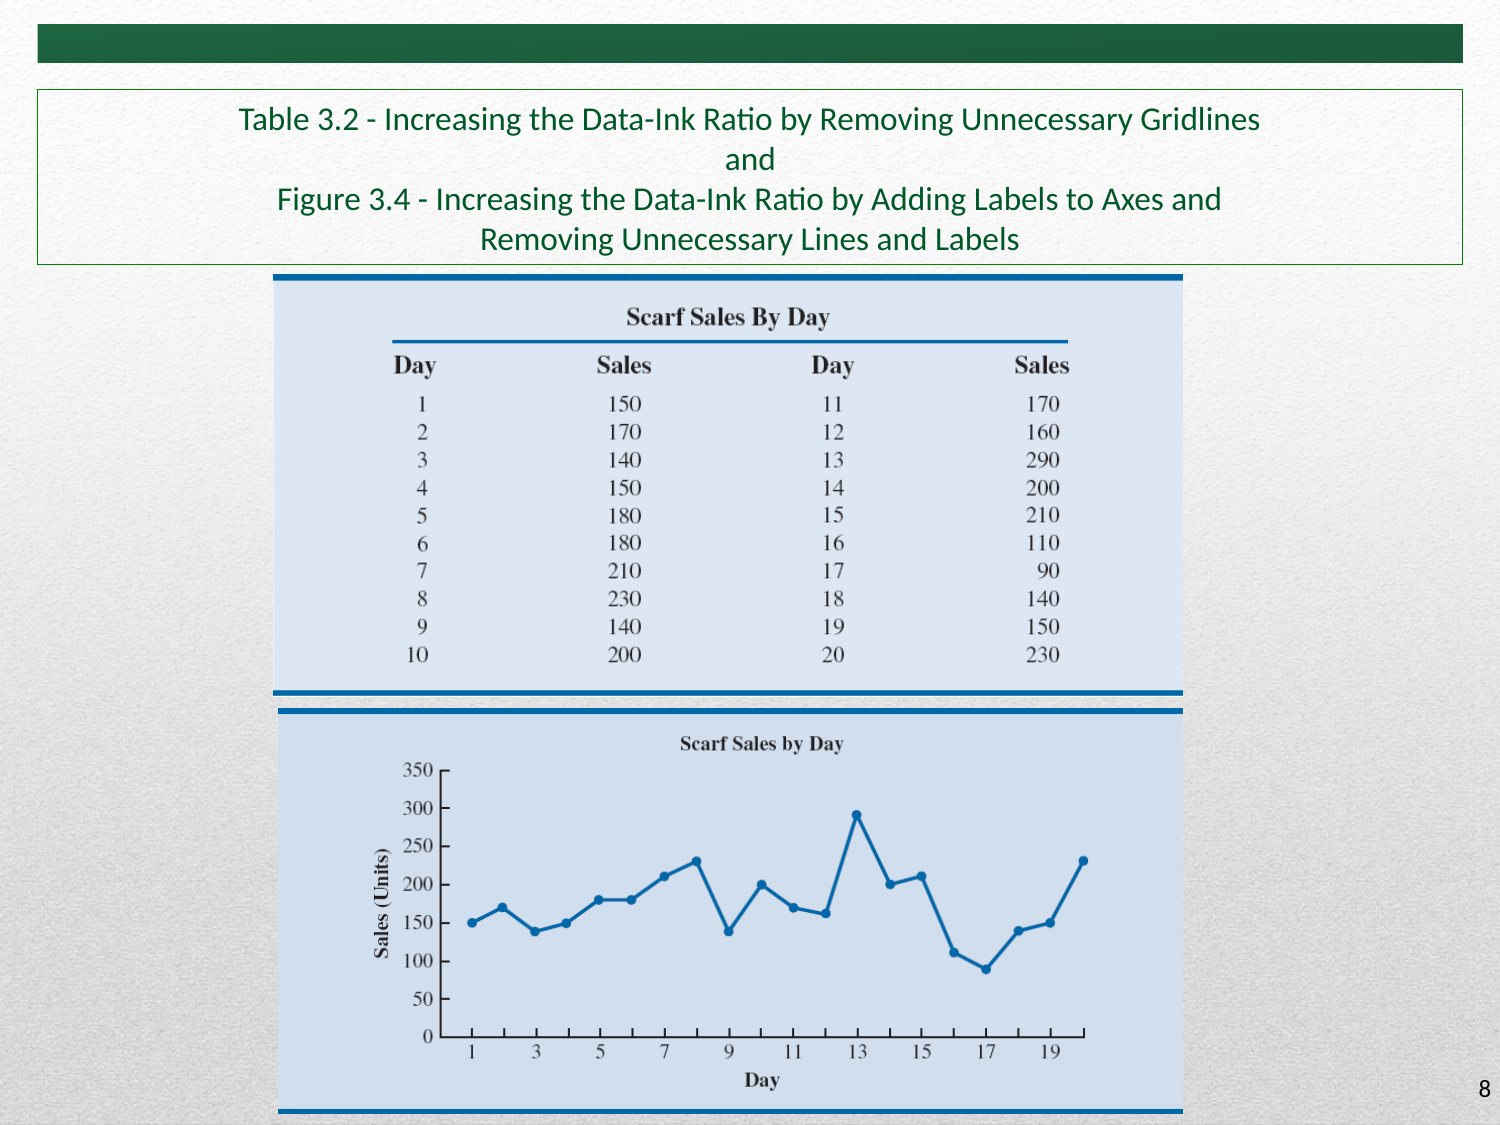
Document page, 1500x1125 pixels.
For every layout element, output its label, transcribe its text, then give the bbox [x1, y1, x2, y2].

picture [37, 24, 1463, 63]
slide_number 8 [1381, 1065, 1500, 1125]
title Table 3.2 - Increasing the Data-Ink Ratio by Removing Unnecessary Gridlines and Figure 3.4 - Increasing the Data-Ink Ratio by Adding Labels to Axes and Removing Unnecessary Lines and Labels [37, 89, 1463, 265]
picture [272, 274, 1184, 697]
picture [278, 707, 1184, 1115]
